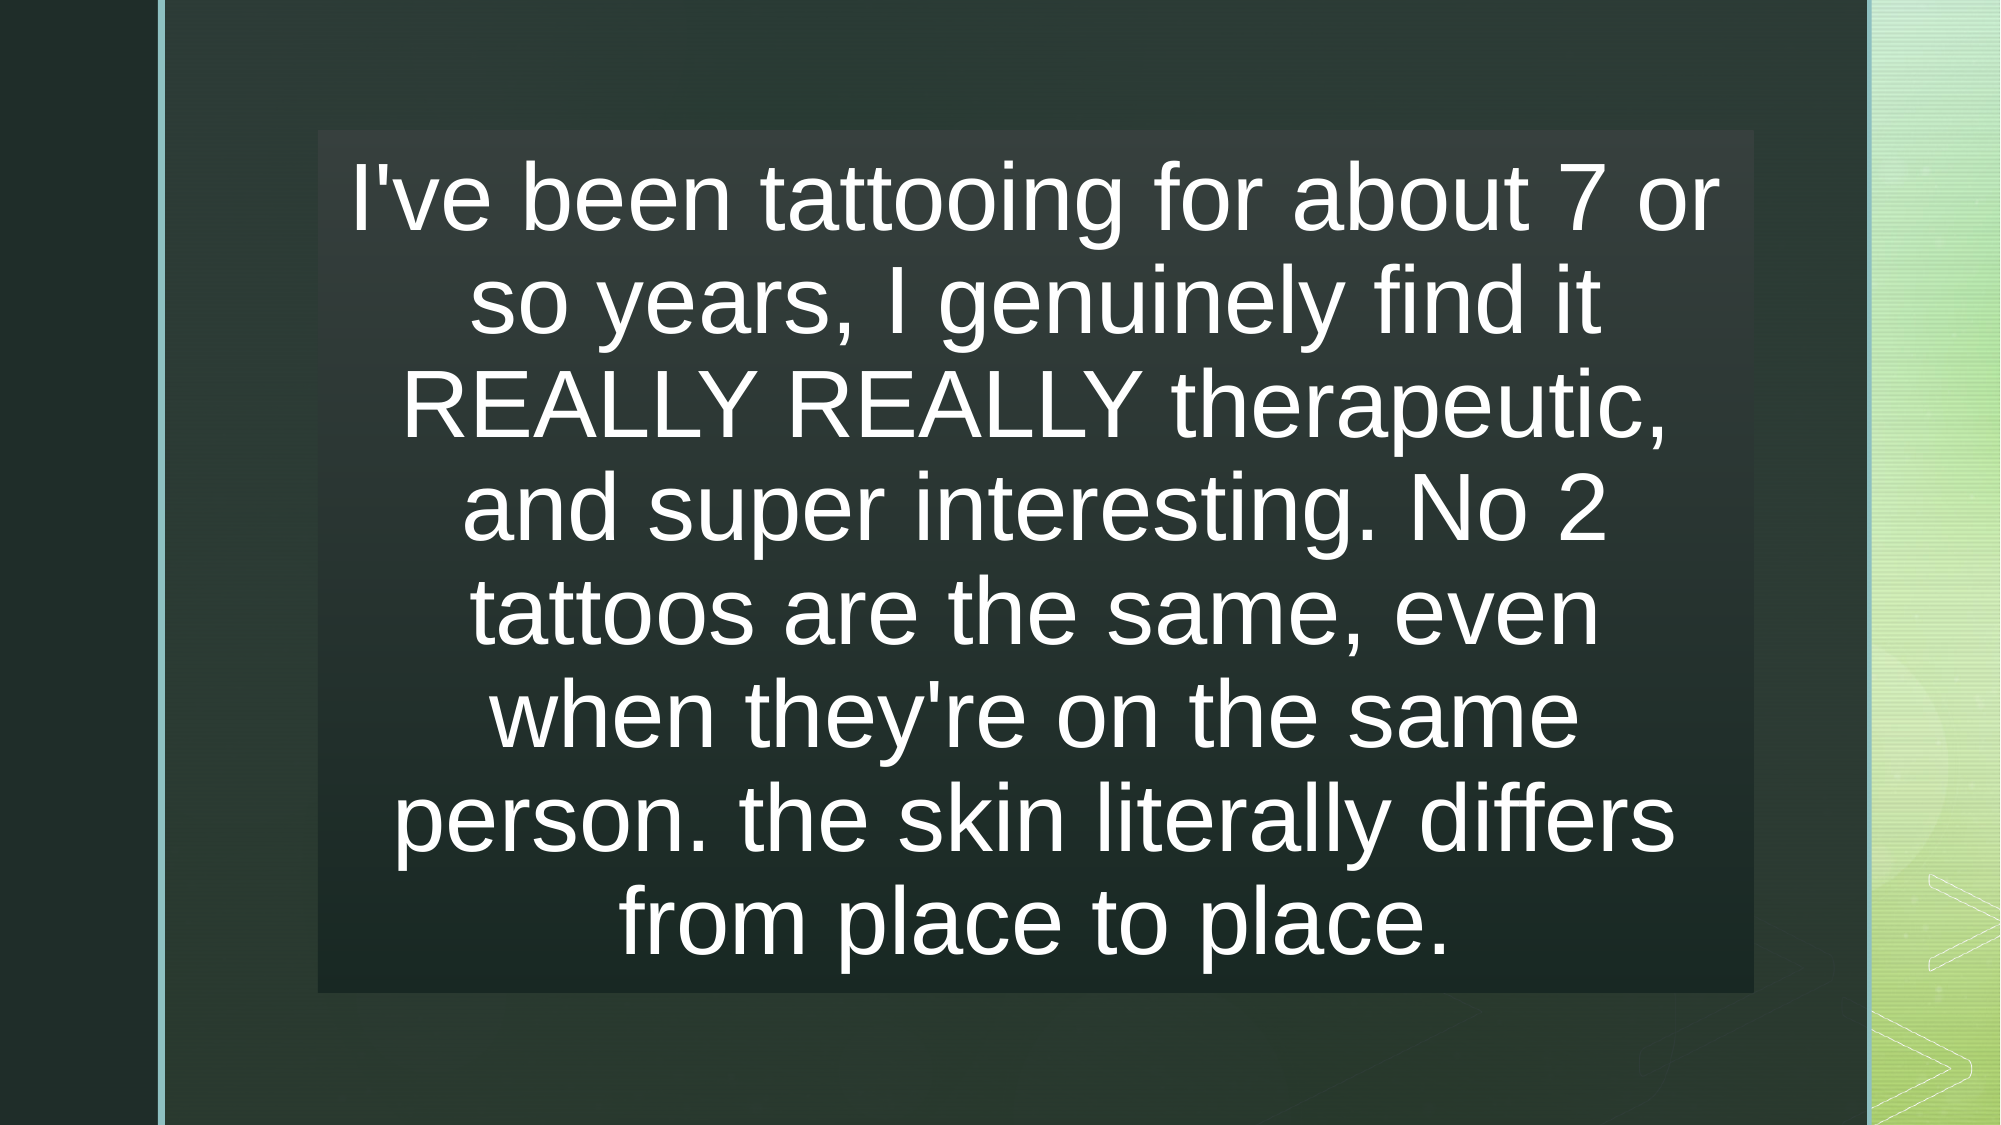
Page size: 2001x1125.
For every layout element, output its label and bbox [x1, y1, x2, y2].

text_box [236, 130, 1835, 993]
picture [0, 0, 2001, 1125]
